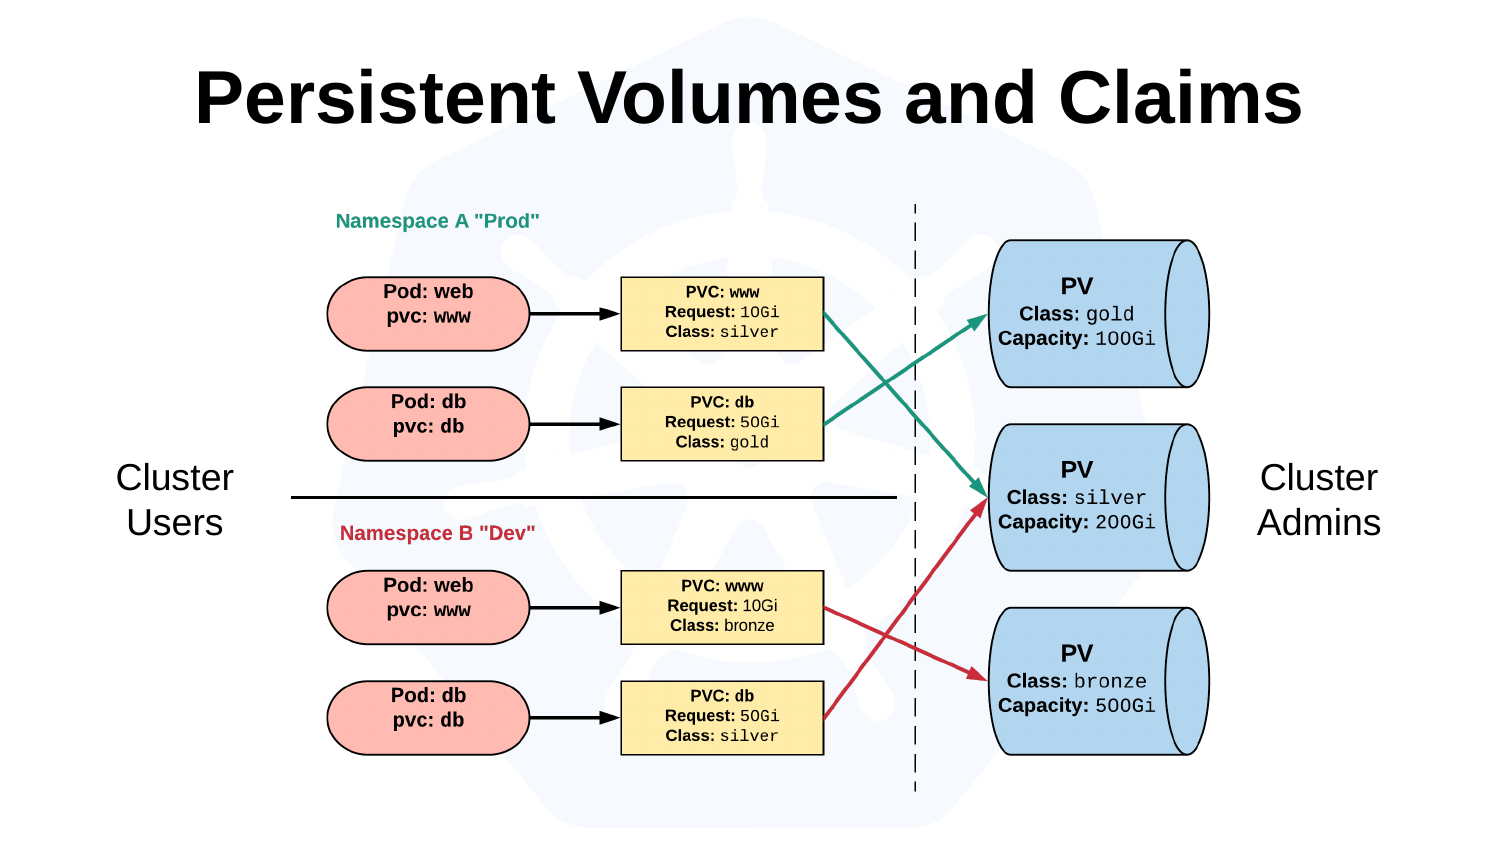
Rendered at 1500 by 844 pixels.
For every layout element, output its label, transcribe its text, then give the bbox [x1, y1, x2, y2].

text_box Cluster Users [74, 442, 249, 554]
text_box Cluster Admins [1250, 442, 1425, 554]
title Persistent Volumes and Claims [75, 33, 1425, 175]
picture [254, 167, 1246, 829]
